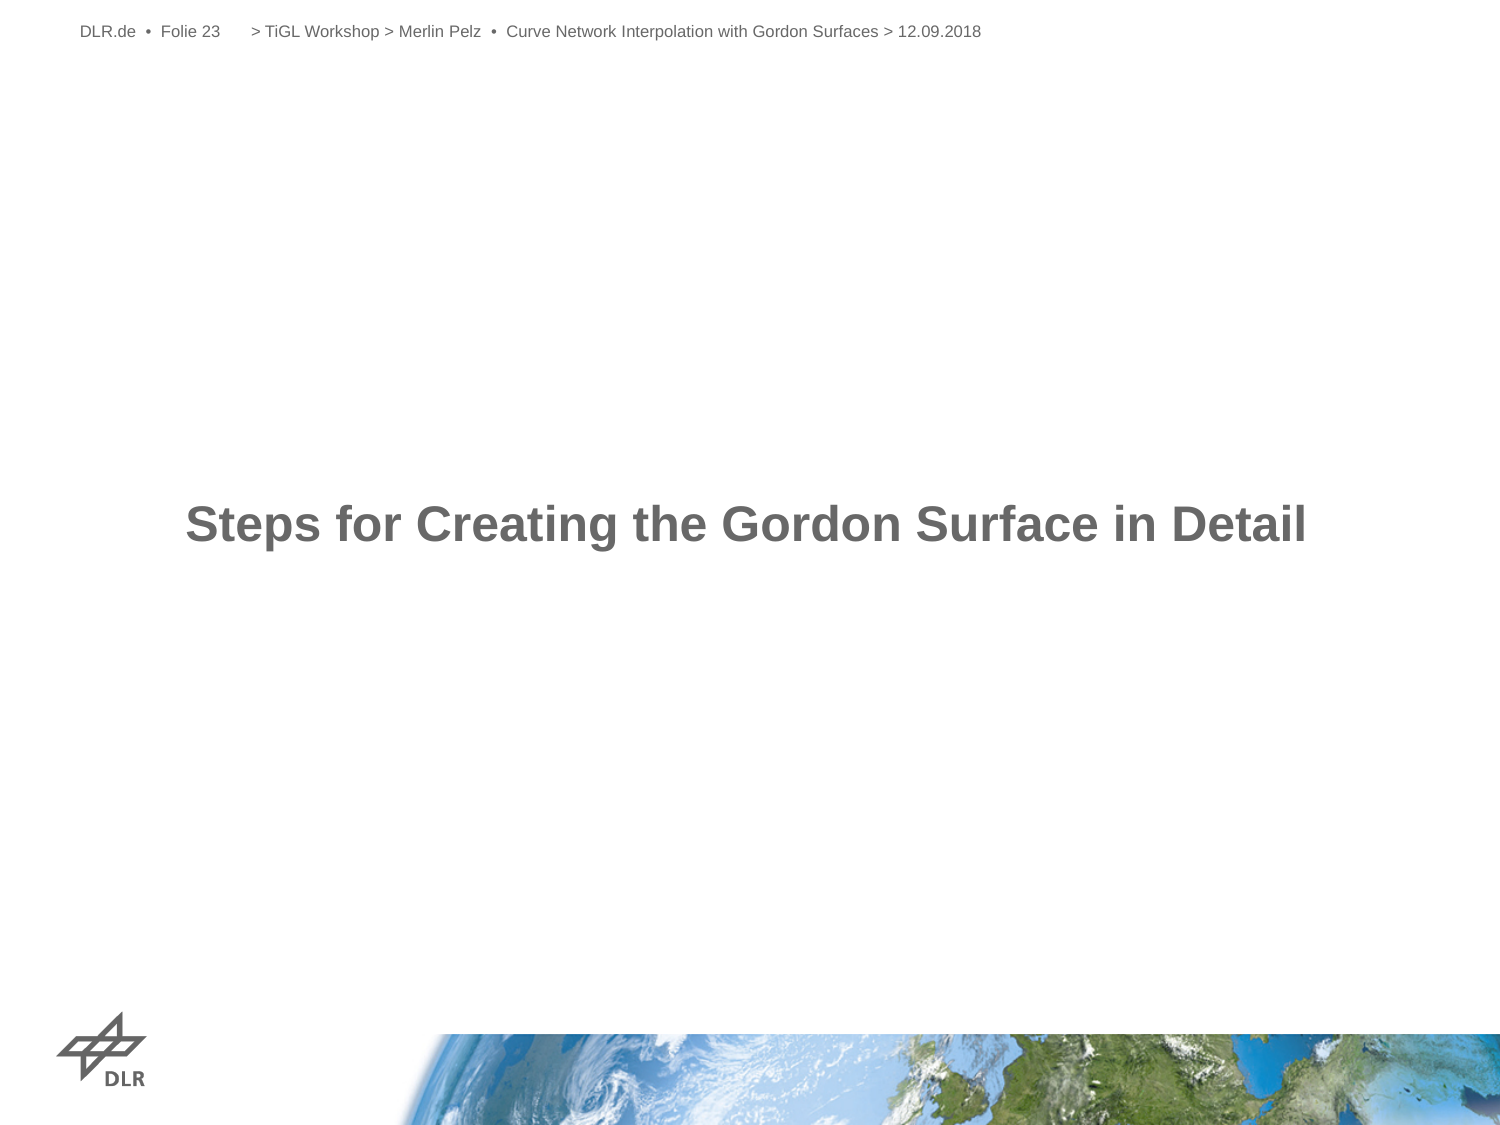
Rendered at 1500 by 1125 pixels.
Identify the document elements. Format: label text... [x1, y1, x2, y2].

title Steps for Creating the Gordon Surface in Detail [76, 491, 1418, 613]
picture [0, 1007, 1500, 1125]
slide_number DLR.de • Folie 23 [79, 20, 250, 45]
footer > TiGL Workshop > Merlin Pelz • Curve Network Interpolation with Gordon Surfaces > 12.09.2018 [250, 20, 1421, 45]
